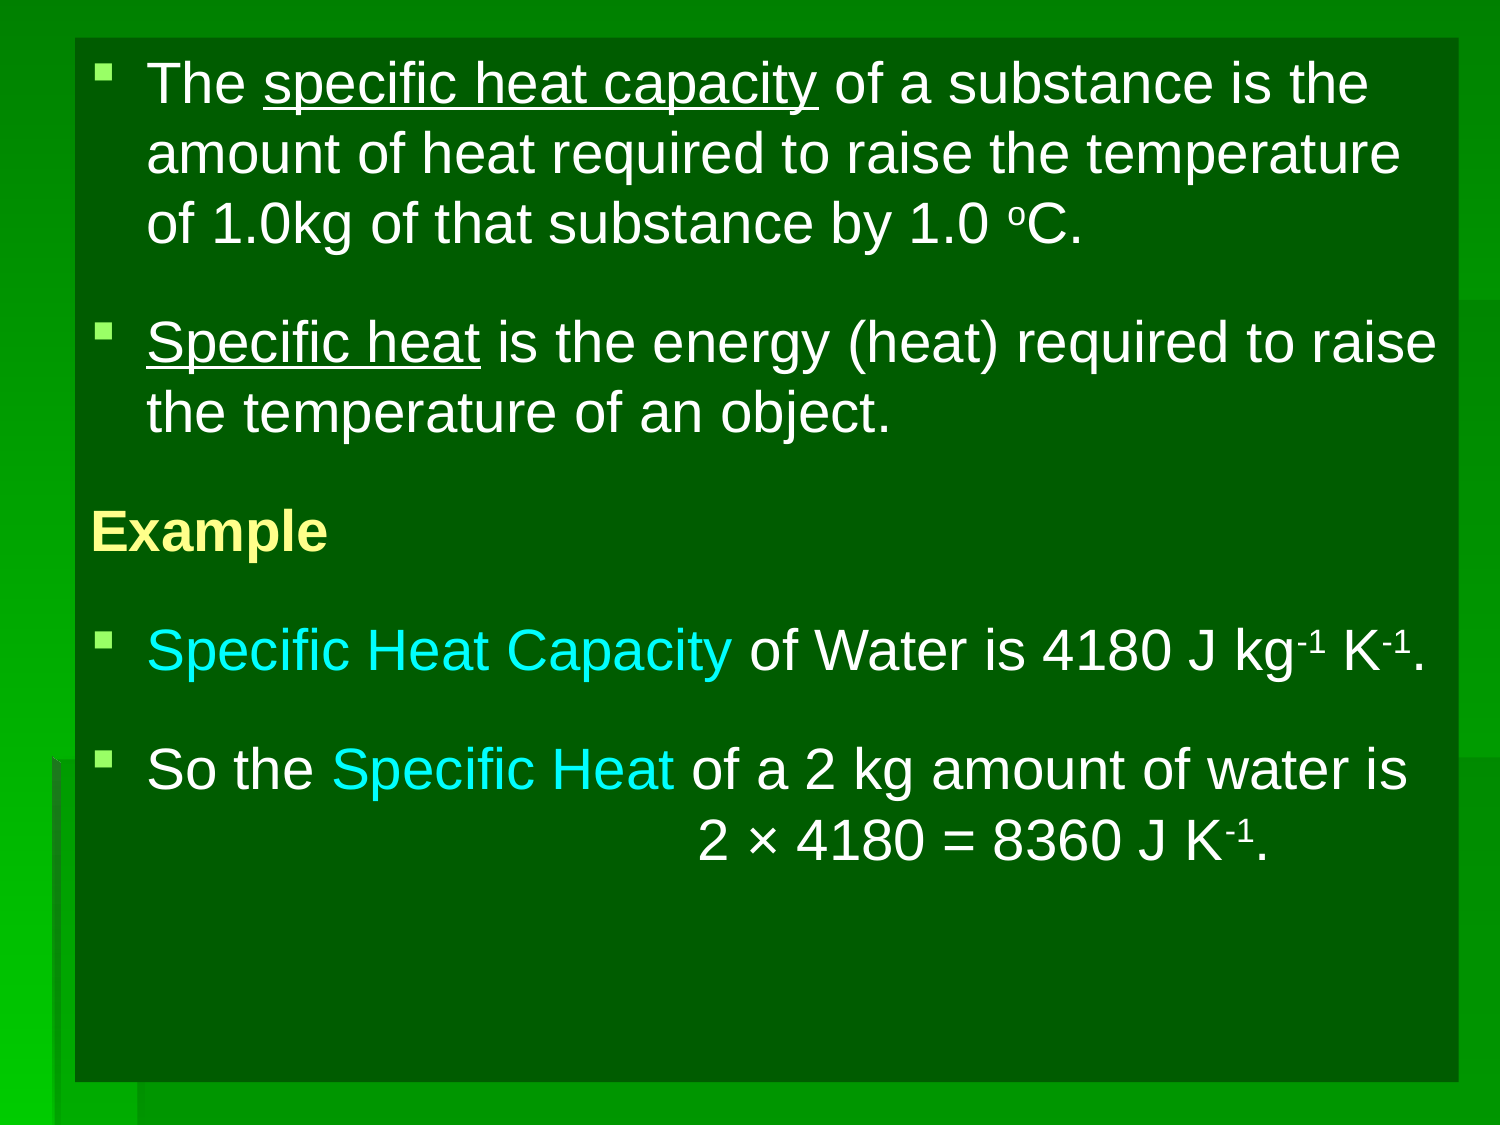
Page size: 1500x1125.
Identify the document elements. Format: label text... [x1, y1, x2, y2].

list The specific heat capacity of a substance is the amount of heat required to raise the temperature of 1.0kg of that substance by 1.0 oC. Specific heat is the energy (heat) required to raise the temperature of an object. Example Specific Heat Capacity of Water is 4180 J kg-1 K-1. So the Specific Heat of a 2 kg amount of water is 2 × 4180 = 8360 J K-1. [74, 37, 1459, 1083]
